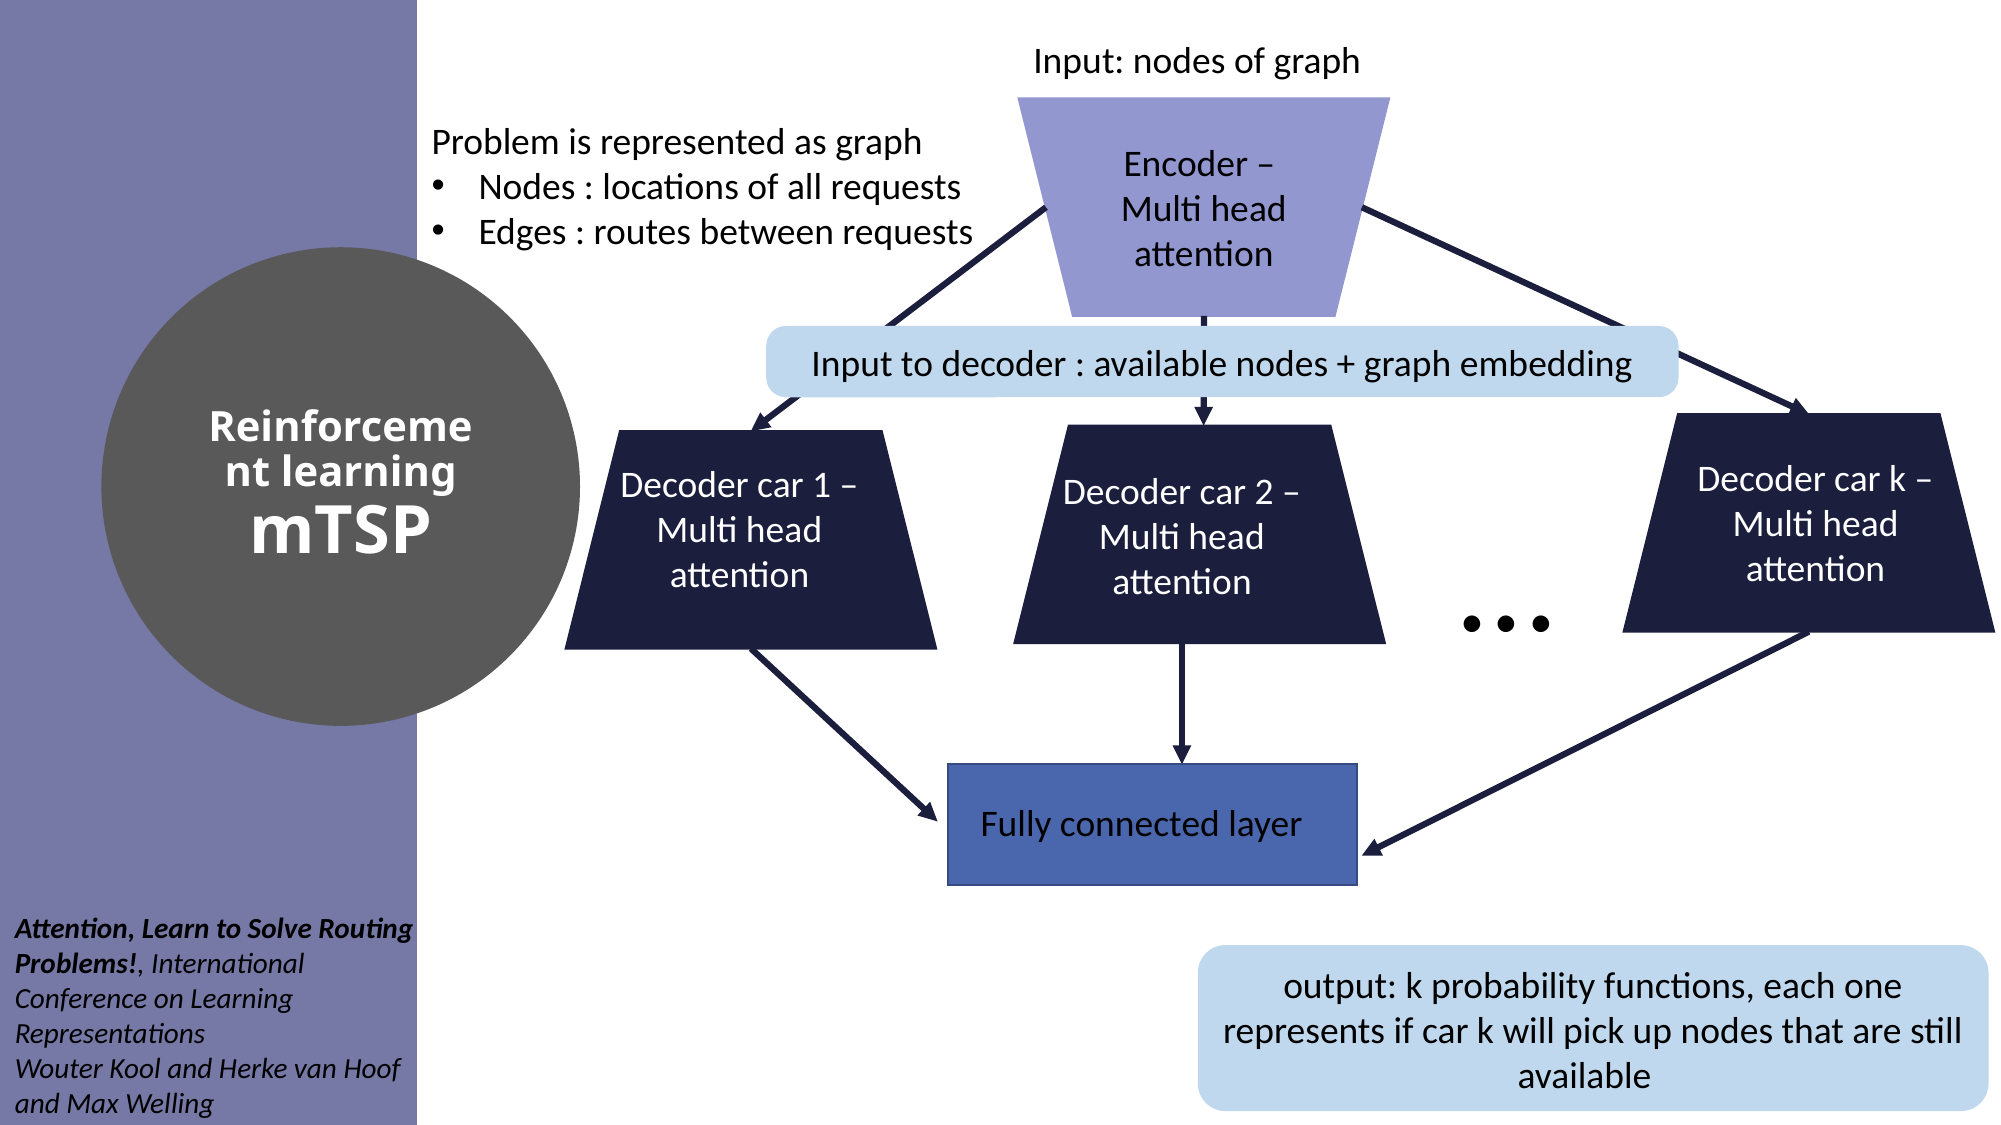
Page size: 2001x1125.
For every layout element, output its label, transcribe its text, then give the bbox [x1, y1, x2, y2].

text_box [1013, 424, 1383, 645]
text_box output: k probability functions, each one represents if car k will pick up nodes that are still available [1197, 945, 1989, 1112]
text_box Decoder car k – Multi head attention [1678, 446, 1953, 597]
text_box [1361, 631, 1809, 856]
text_box Input to decoder : available nodes + graph embedding [1046, 325, 1203, 398]
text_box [1361, 207, 1809, 415]
text_box Decoder car 1 – Multi head attention [602, 452, 877, 603]
text_box Input to decoder : available nodes + graph embedding [1204, 325, 1361, 398]
text_box Attention, Learn to Solve Routing Problems!, International Conference on Learning Representations Wouter Kool and Herke van Hoof and Max Welling [0, 901, 432, 1125]
text_box [947, 763, 1358, 886]
text_box [564, 430, 938, 650]
text_box Input: nodes of graph [1018, 29, 1389, 89]
text_box Fully connected layer [937, 791, 1346, 852]
text_box [1622, 413, 1996, 633]
text_box Reinforcement learning mTSP [115, 261, 566, 712]
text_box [750, 207, 1046, 432]
text_box Problem is represented as graph Nodes : locations of all requests Edges : routes between requests [416, 109, 1074, 305]
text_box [750, 648, 938, 822]
text_box [0, 0, 418, 901]
text_box Encoder – Multi head attention [1074, 131, 1341, 282]
text_box [1017, 97, 1391, 317]
text_box Decoder car 2 – Multi head attention [1044, 459, 1319, 610]
text_box … [1444, 486, 1589, 631]
